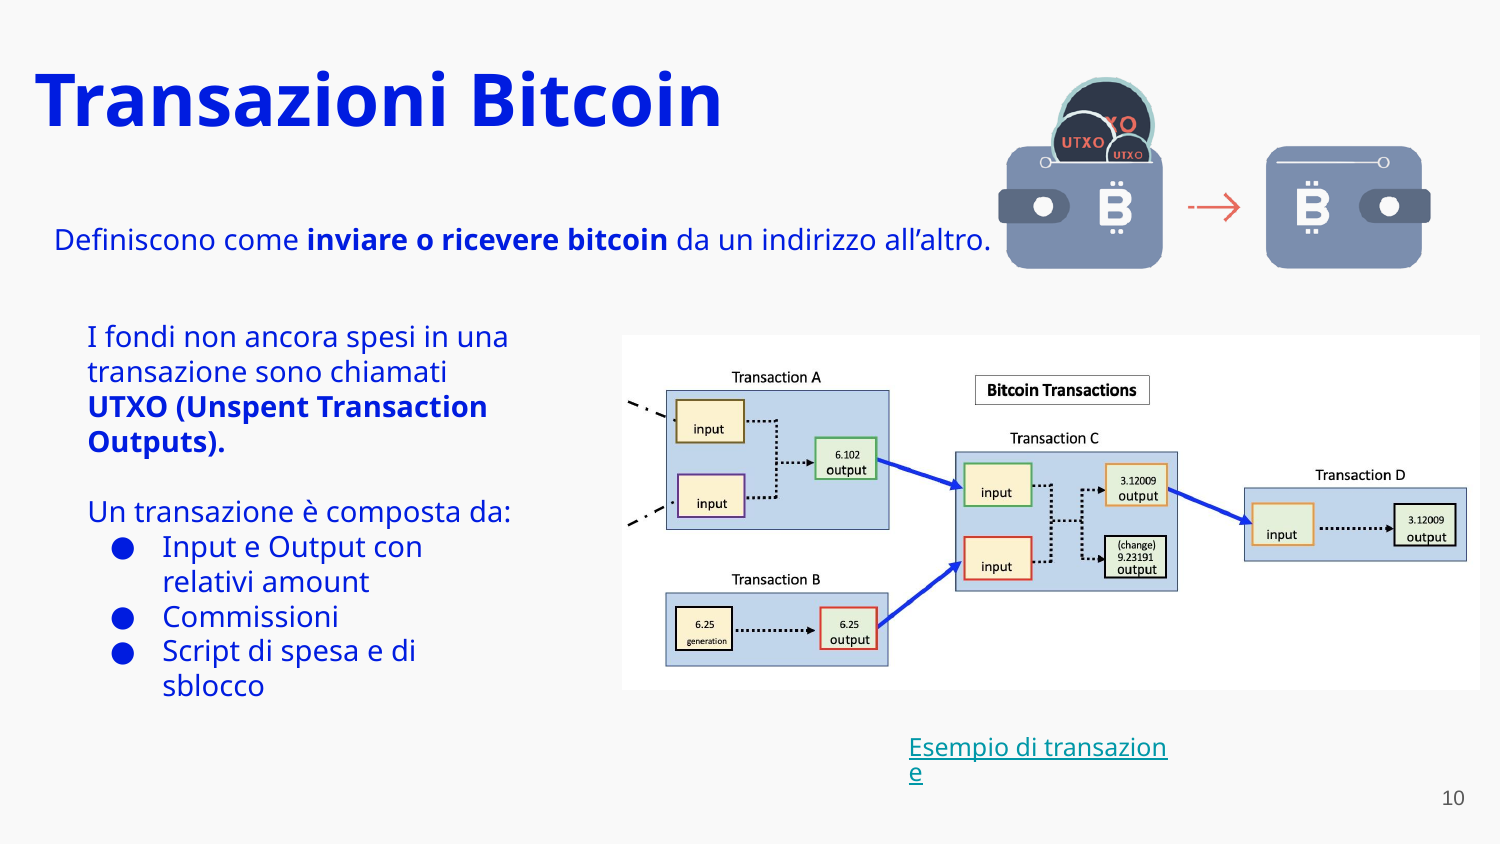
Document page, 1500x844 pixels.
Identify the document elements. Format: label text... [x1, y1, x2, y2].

slide_number ‹#› [1389, 764, 1480, 830]
text_box I fondi non ancora spesi in una transazione sono chiamati UTXO (Unspent Transaction Outputs). Un transazione è composta da: Input e Output con relativi amount Commissioni Script di spesa e di sblocco [72, 303, 529, 718]
text_box Definiscono come inviare o ricevere bitcoin da un indirizzo all’altro. [38, 206, 982, 272]
picture [622, 335, 1481, 690]
text_box Esempio di transazione [893, 716, 1195, 781]
text_box Transazioni Bitcoin [19, 38, 982, 157]
picture [987, 22, 1434, 324]
